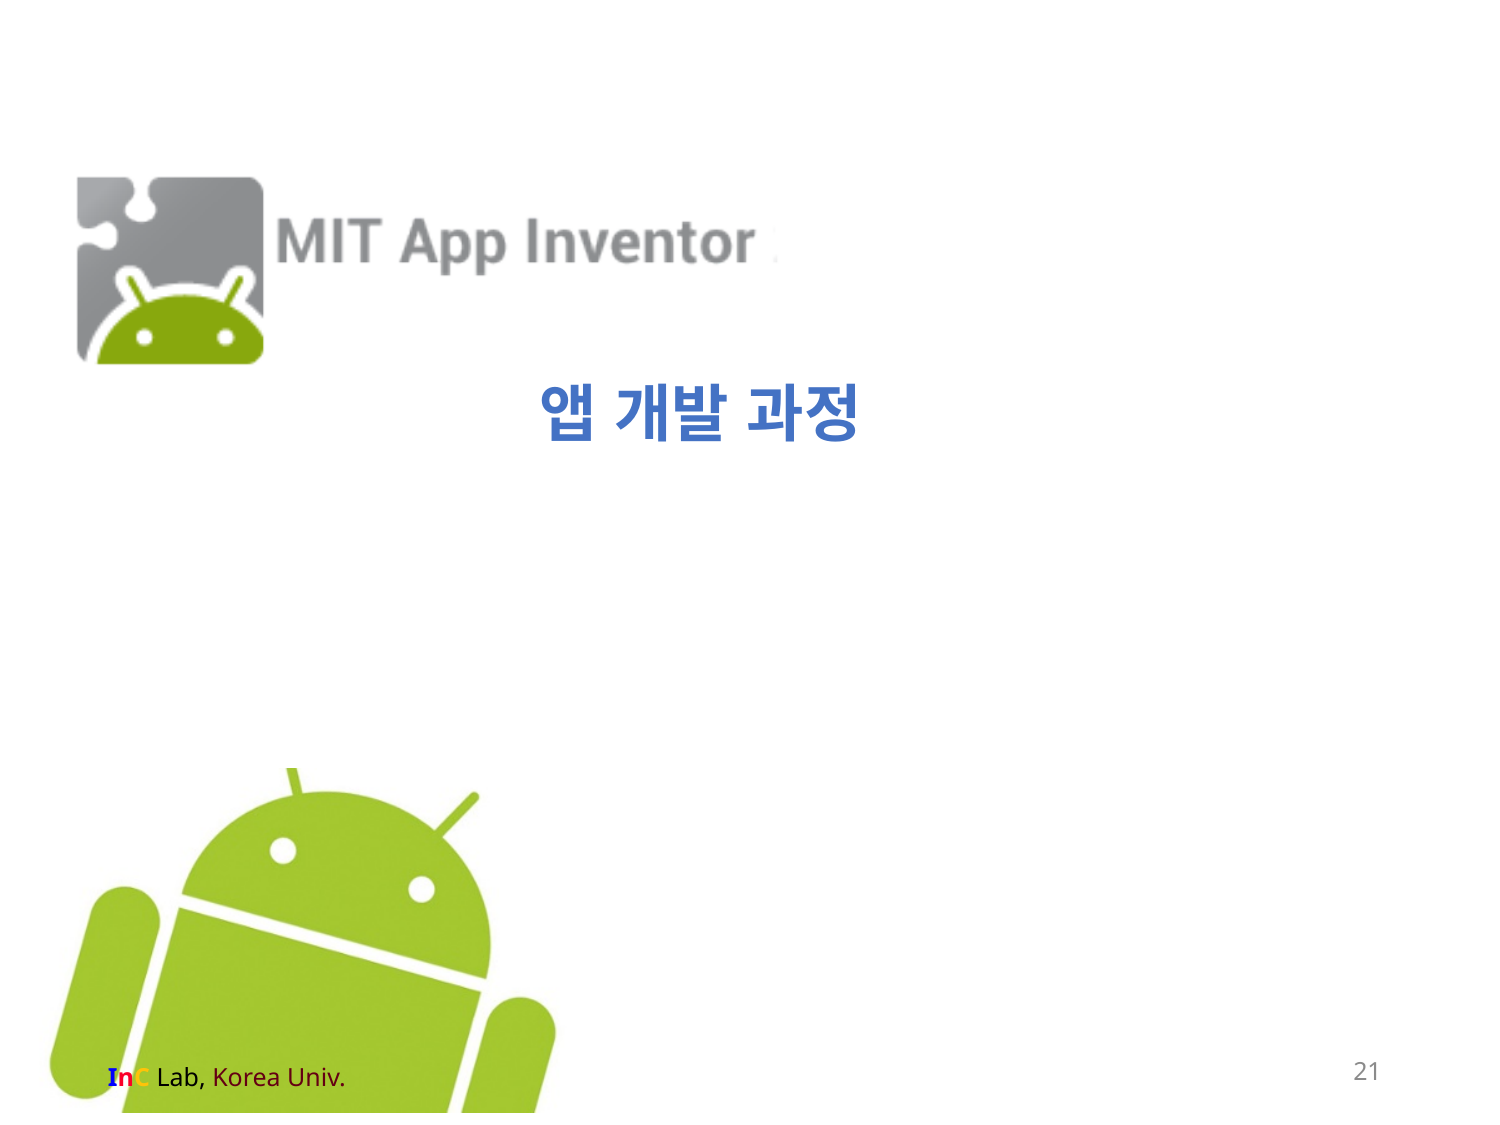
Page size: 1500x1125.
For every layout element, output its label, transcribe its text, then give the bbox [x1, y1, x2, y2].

picture [75, 175, 815, 368]
slide_number 21 [1059, 1042, 1397, 1103]
picture [20, 768, 594, 1113]
text_box 앱 개발 과정 [524, 366, 1101, 457]
